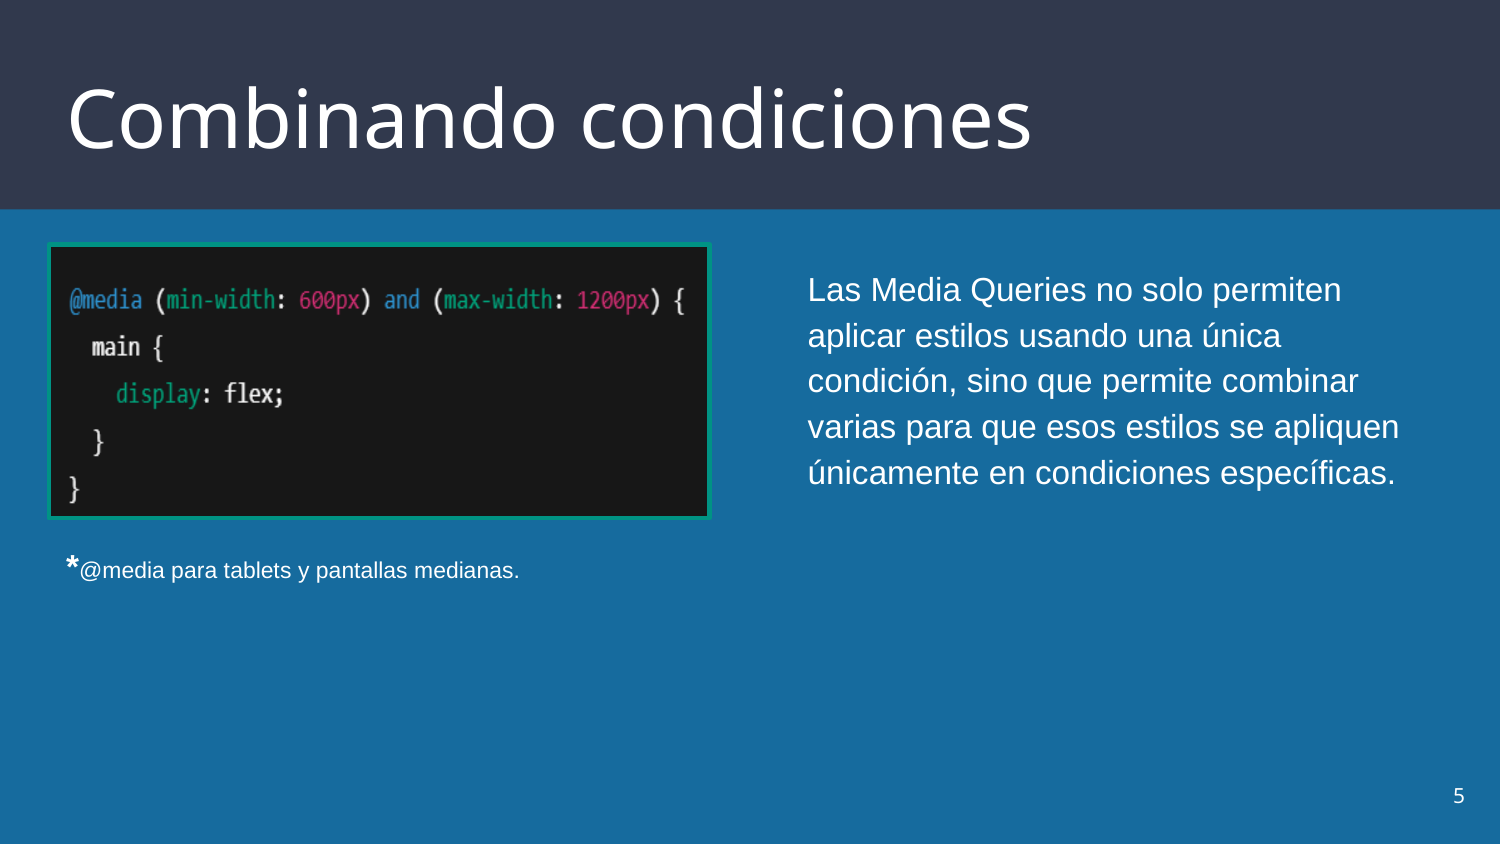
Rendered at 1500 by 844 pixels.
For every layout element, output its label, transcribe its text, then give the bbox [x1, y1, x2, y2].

slide_number ‹#› [1389, 764, 1480, 830]
picture [50, 246, 708, 516]
title Combinando condiciones [51, 52, 1449, 185]
list *@media para tablets y pantallas medianas. [51, 523, 708, 752]
list Las Media Queries no solo permiten aplicar estilos usando una única condición, sino que permite combinar varias para que esos estilos se apliquen únicamente en condiciones específicas. [792, 247, 1449, 752]
